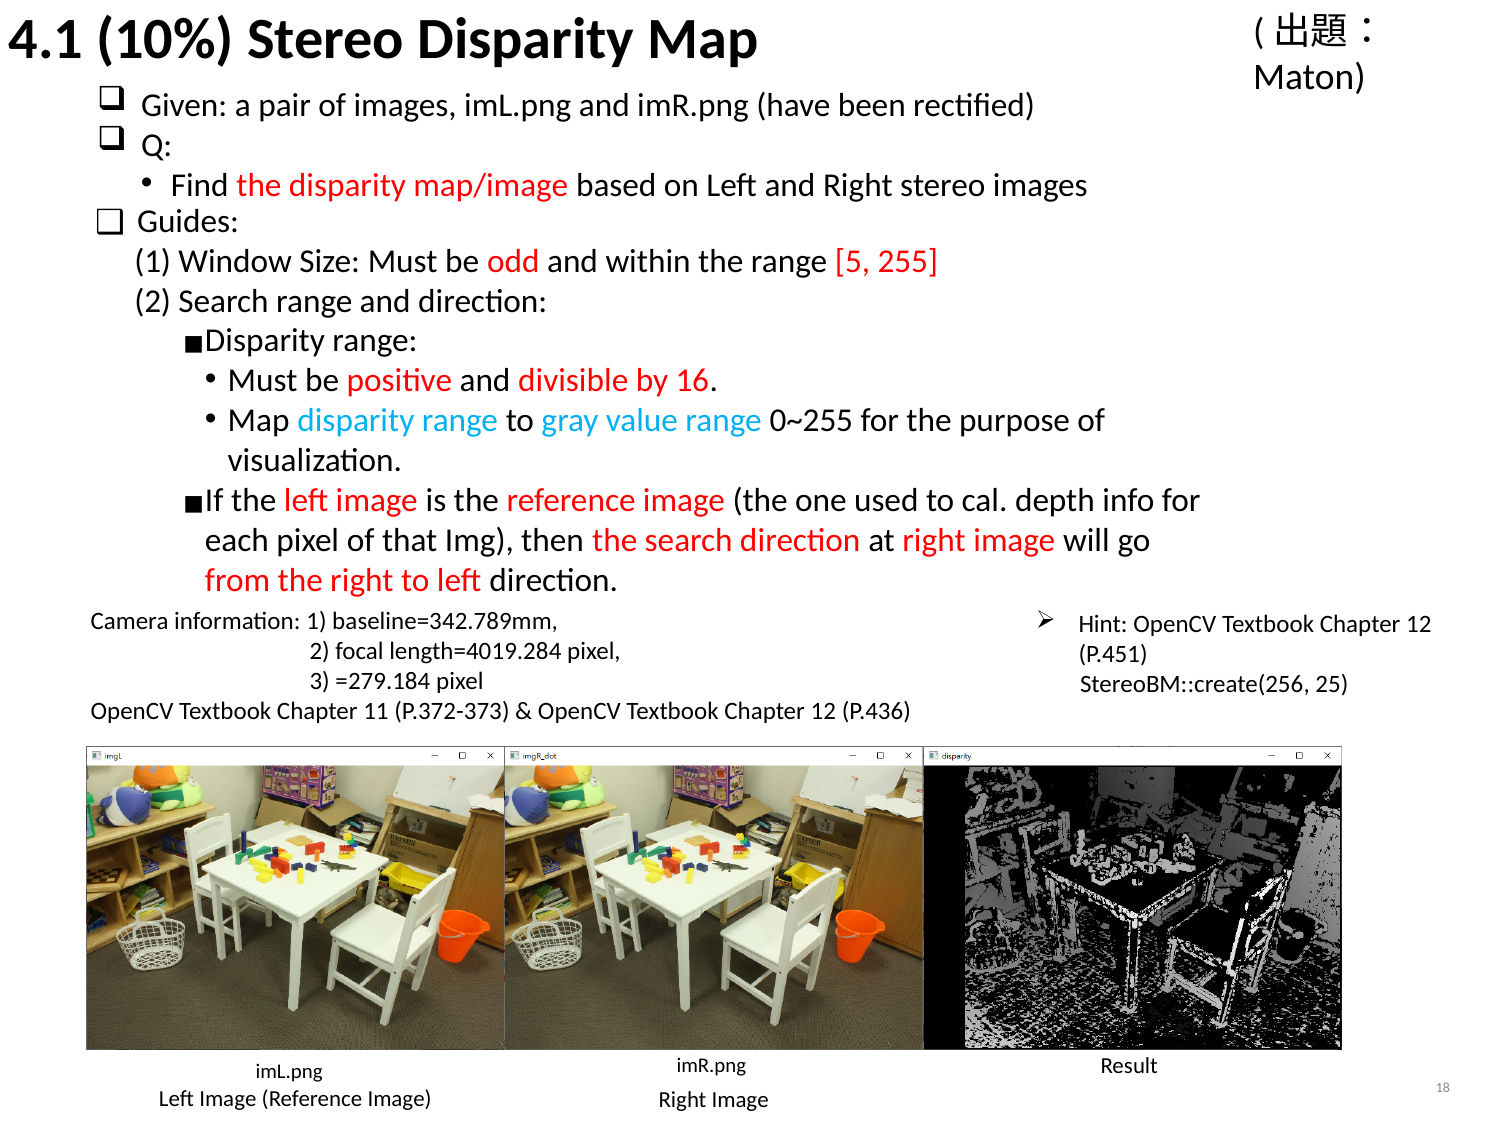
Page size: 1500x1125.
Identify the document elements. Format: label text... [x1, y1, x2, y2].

text_box Left Image (Reference Image) [138, 1079, 453, 1123]
text_box imL.png [244, 1058, 347, 1089]
text_box Hint: OpenCV Textbook Chapter 12 (P.451) StereoBM::create(256, 25) [1021, 600, 1455, 706]
title 4.1 (10%) Stereo Disparity Map [0, 0, 1124, 80]
text_box Guides: (1) Window Size: Must be odd and within the range [5, 255] (2) Search range and direction: Disparity range: Must be positive and divisible by 16. Map disparity range to gray value range 0~255 for the purpose of visualization. If the left image is the reference image (the one used to cal. depth info for each pixel of that Img), then the search direction at right image will go from the right to left direction. [86, 210, 1212, 535]
slide_number 18 [1211, 1074, 1459, 1098]
text_box Right Image [584, 1080, 844, 1112]
text_box Given: a pair of images, imL.png and imR.png (have been rectified) Q: Find the disparity map/image based on Left and Right stereo images [82, 75, 1418, 210]
text_box imR.png [665, 1058, 763, 1083]
picture [86, 746, 1342, 1050]
text_box Result [1080, 1058, 1178, 1084]
text_box (出題：Maton) [1238, 0, 1500, 105]
